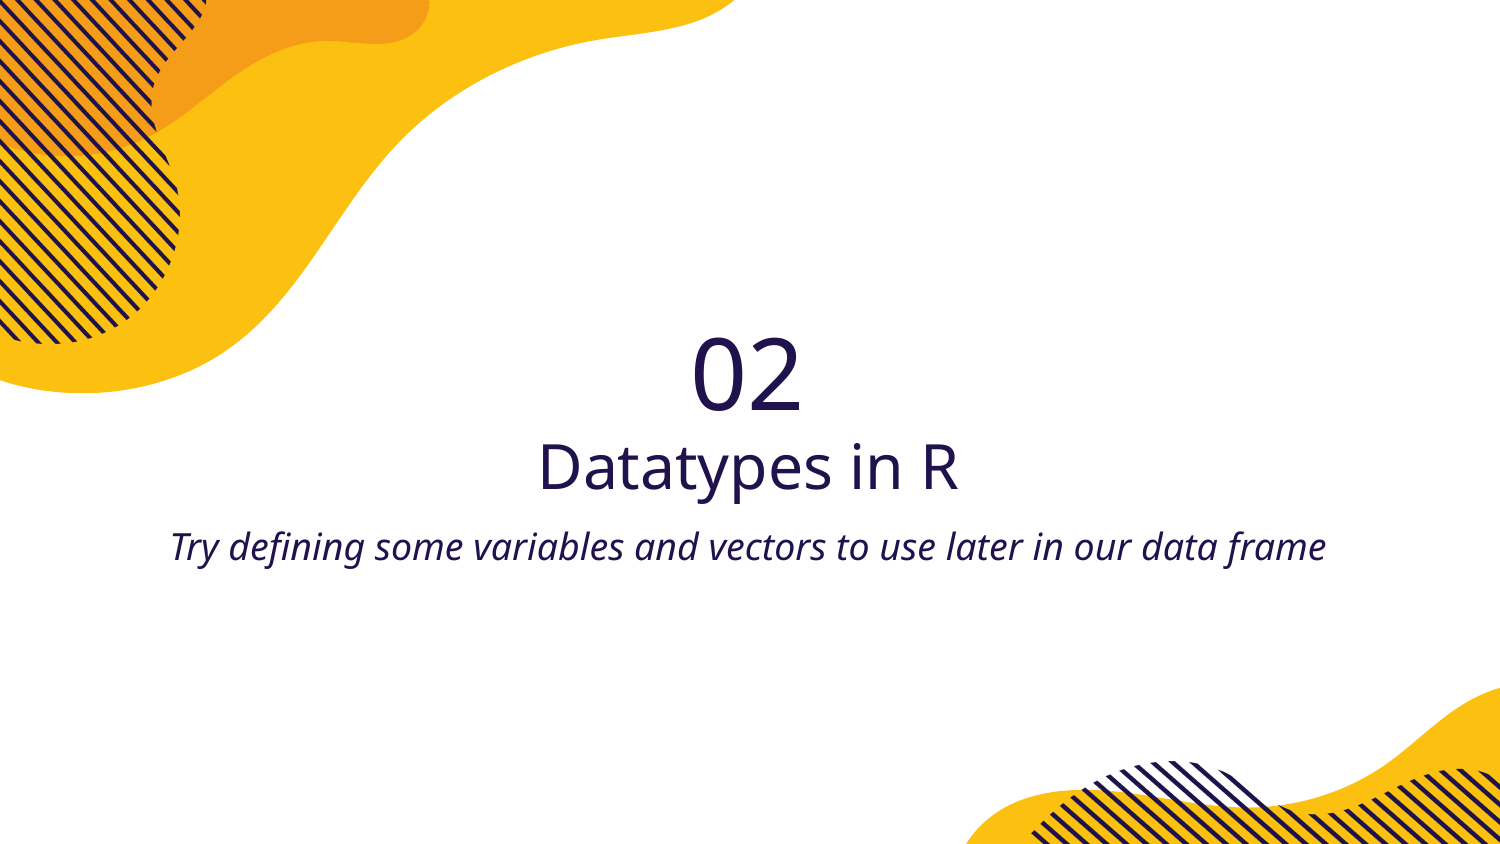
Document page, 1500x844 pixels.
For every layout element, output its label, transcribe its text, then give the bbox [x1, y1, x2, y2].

picture [1031, 761, 1500, 844]
subtitle Try defining some variables and vectors to use later in our data frame [150, 508, 1348, 572]
title 02 [441, 319, 1055, 422]
picture [0, 0, 207, 344]
title Datatypes in R [150, 423, 1348, 507]
